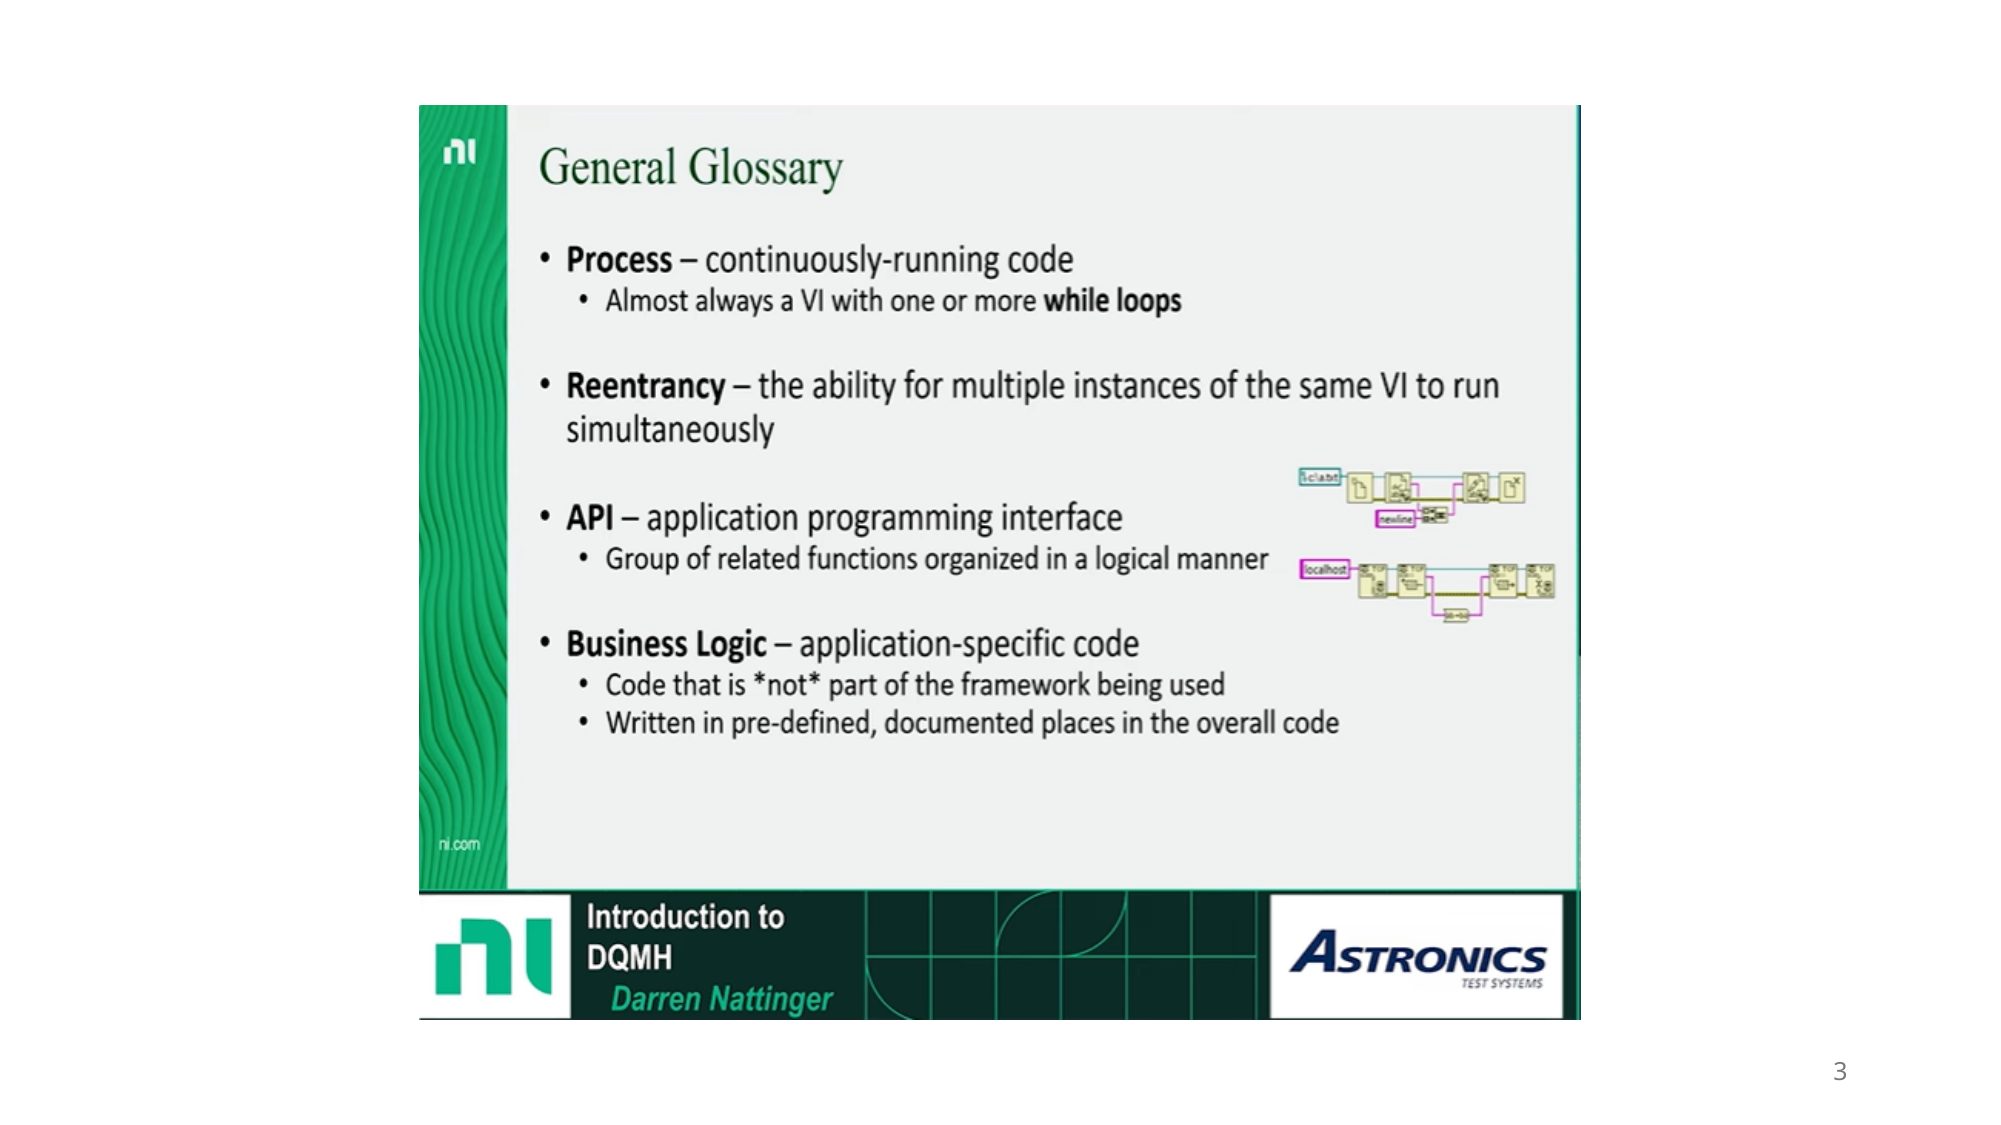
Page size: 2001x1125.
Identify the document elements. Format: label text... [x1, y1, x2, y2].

slide_number 3 [1412, 1042, 1863, 1103]
picture [419, 104, 1581, 1020]
